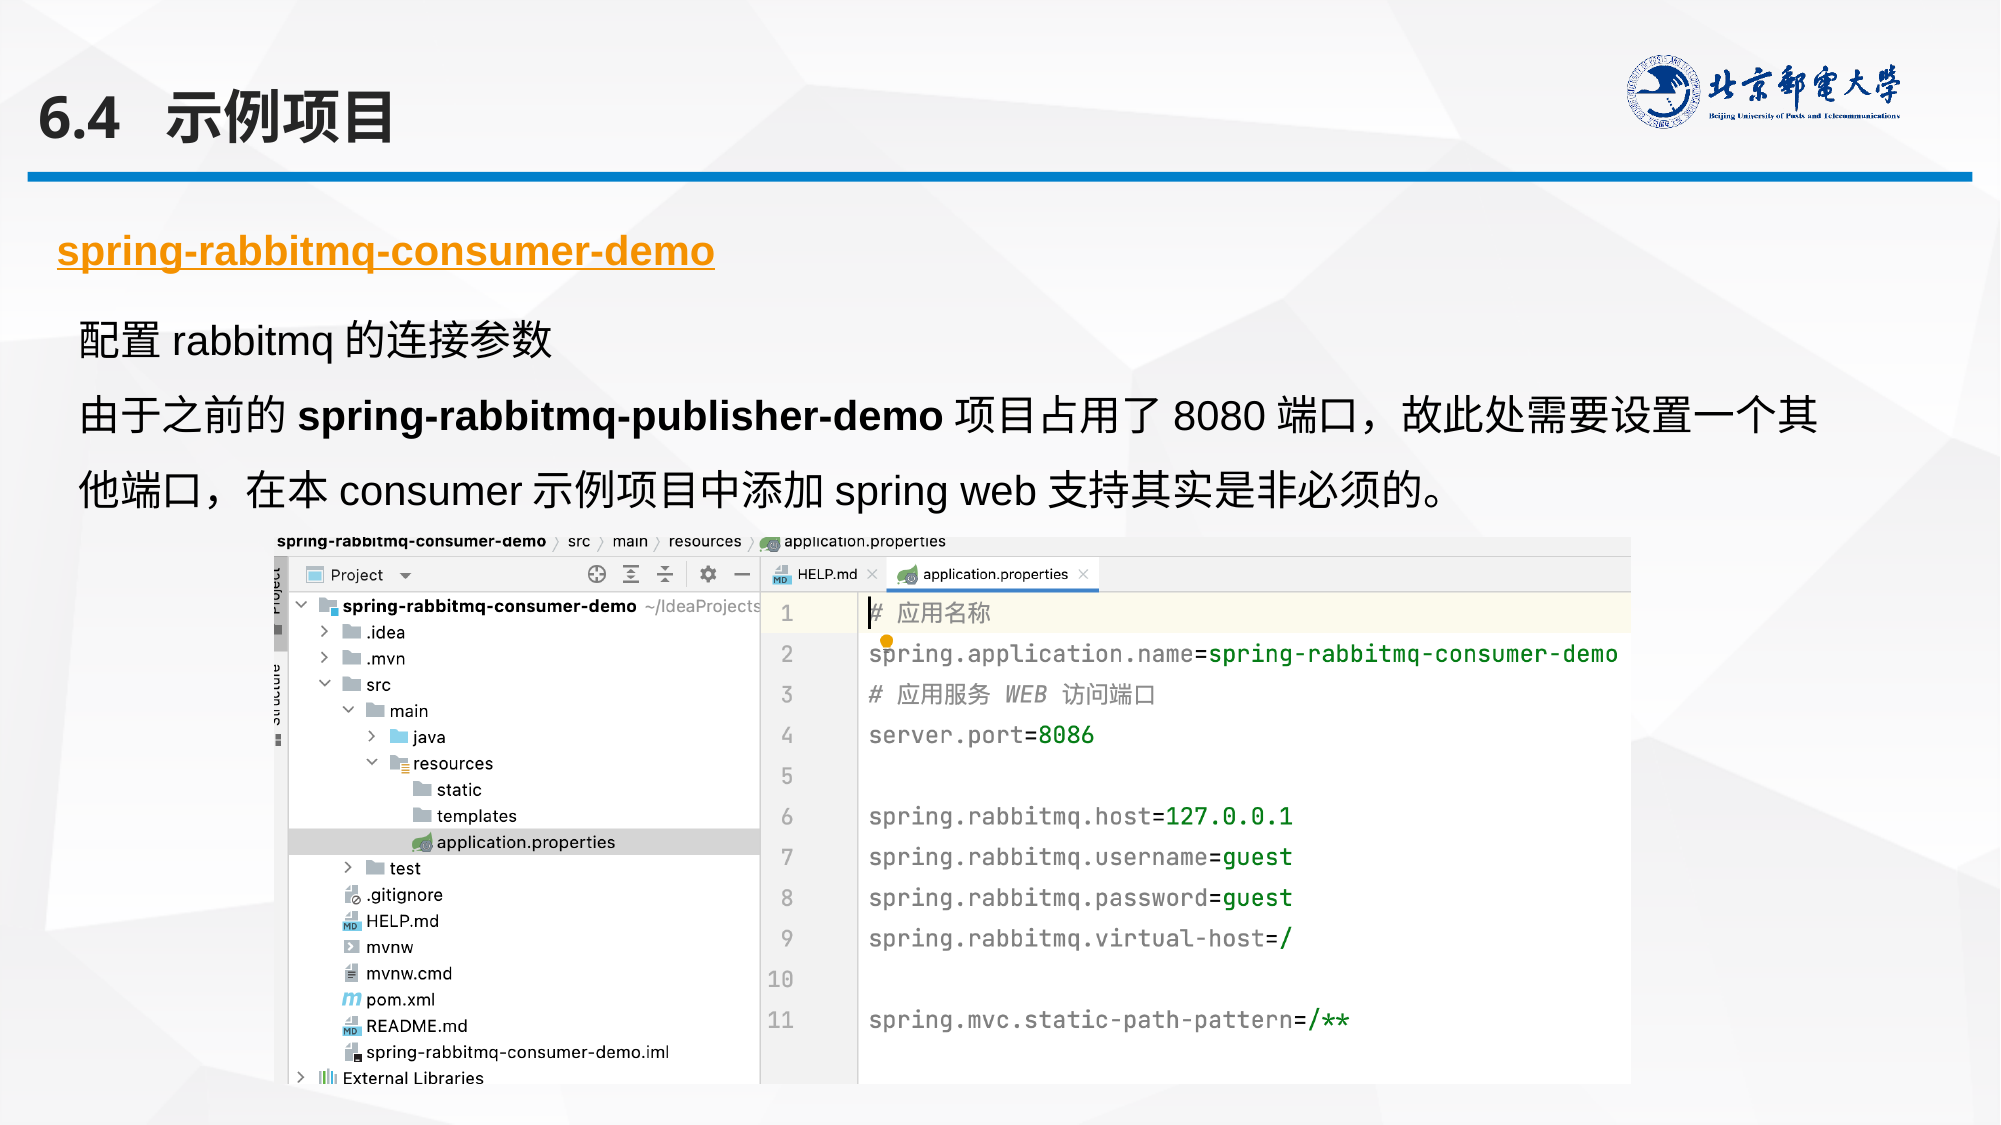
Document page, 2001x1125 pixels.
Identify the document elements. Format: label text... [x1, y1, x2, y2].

text_box [63, 202, 1953, 698]
text_box spring-rabbitmq-consumer-demo [41, 216, 731, 282]
text_box 配置rabbitmq的连接参数 由于之前的spring-rabbitmq-publisher-demo项目占用了8080端口，故此处需要设置一个其他端口，在本consumer示例项目中添加spring web支持其实是非必须的。 [63, 281, 1863, 522]
picture [0, 0, 2000, 1125]
text_box 6.4 示例项目 [23, 73, 1083, 228]
text_box [1083, 171, 1973, 183]
